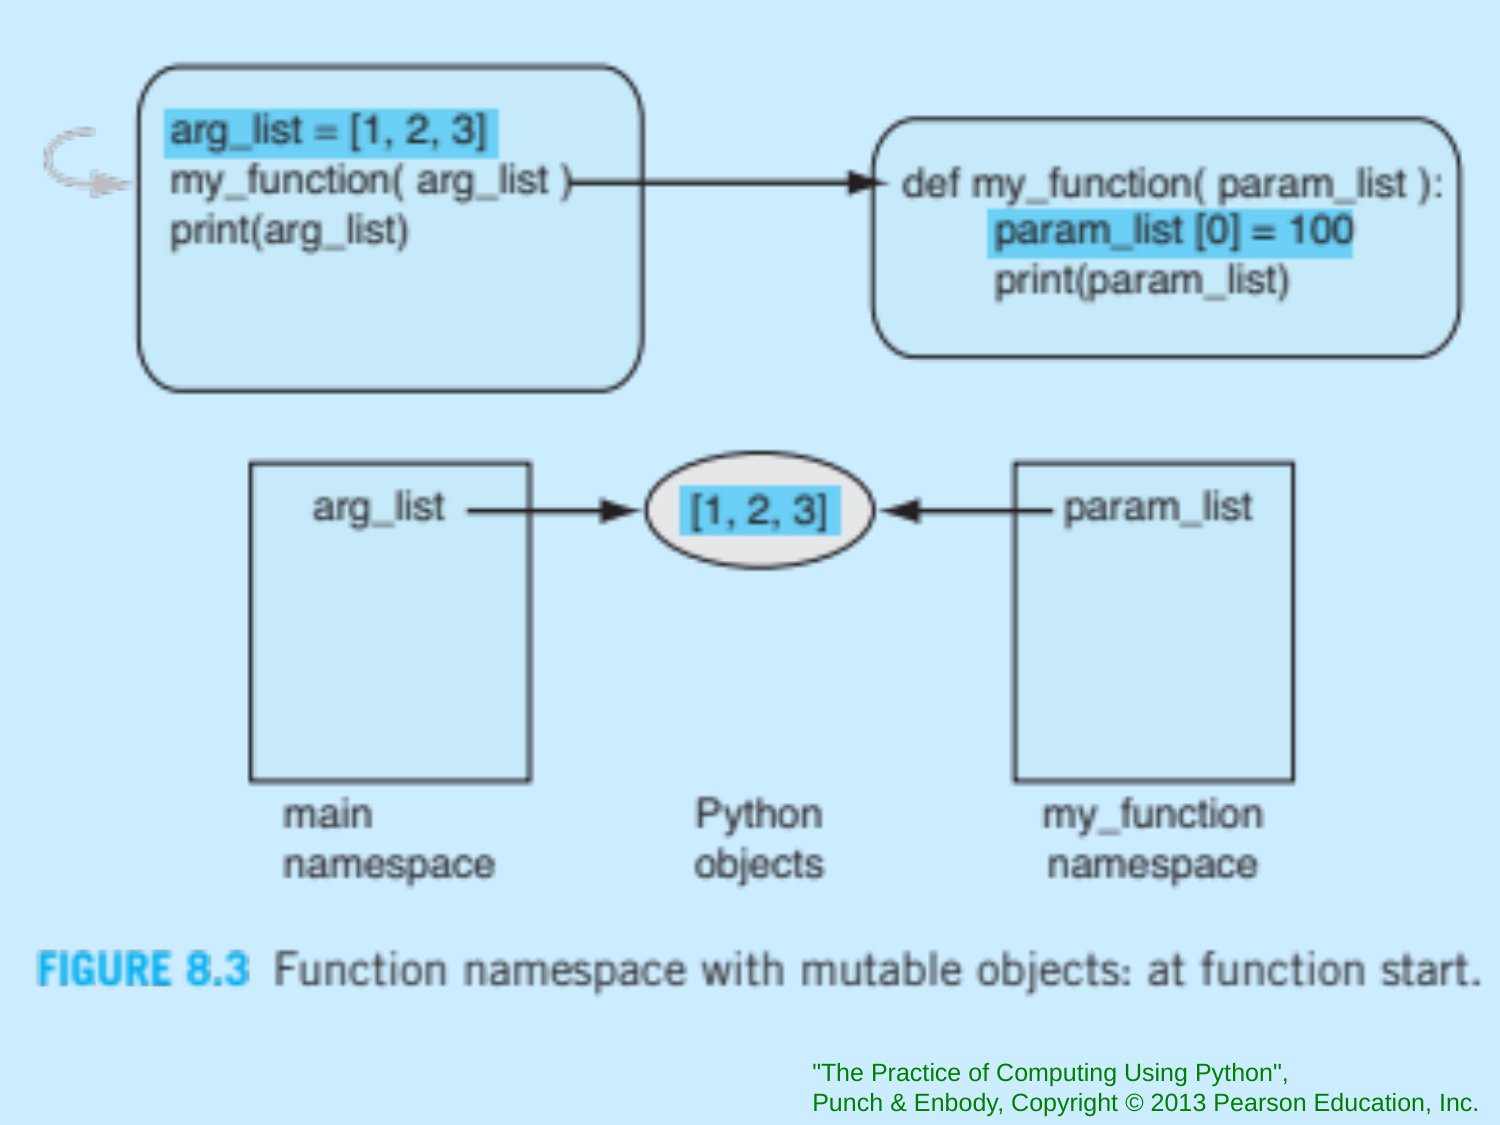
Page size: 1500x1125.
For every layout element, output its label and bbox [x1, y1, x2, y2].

list [0, 12, 1500, 1051]
